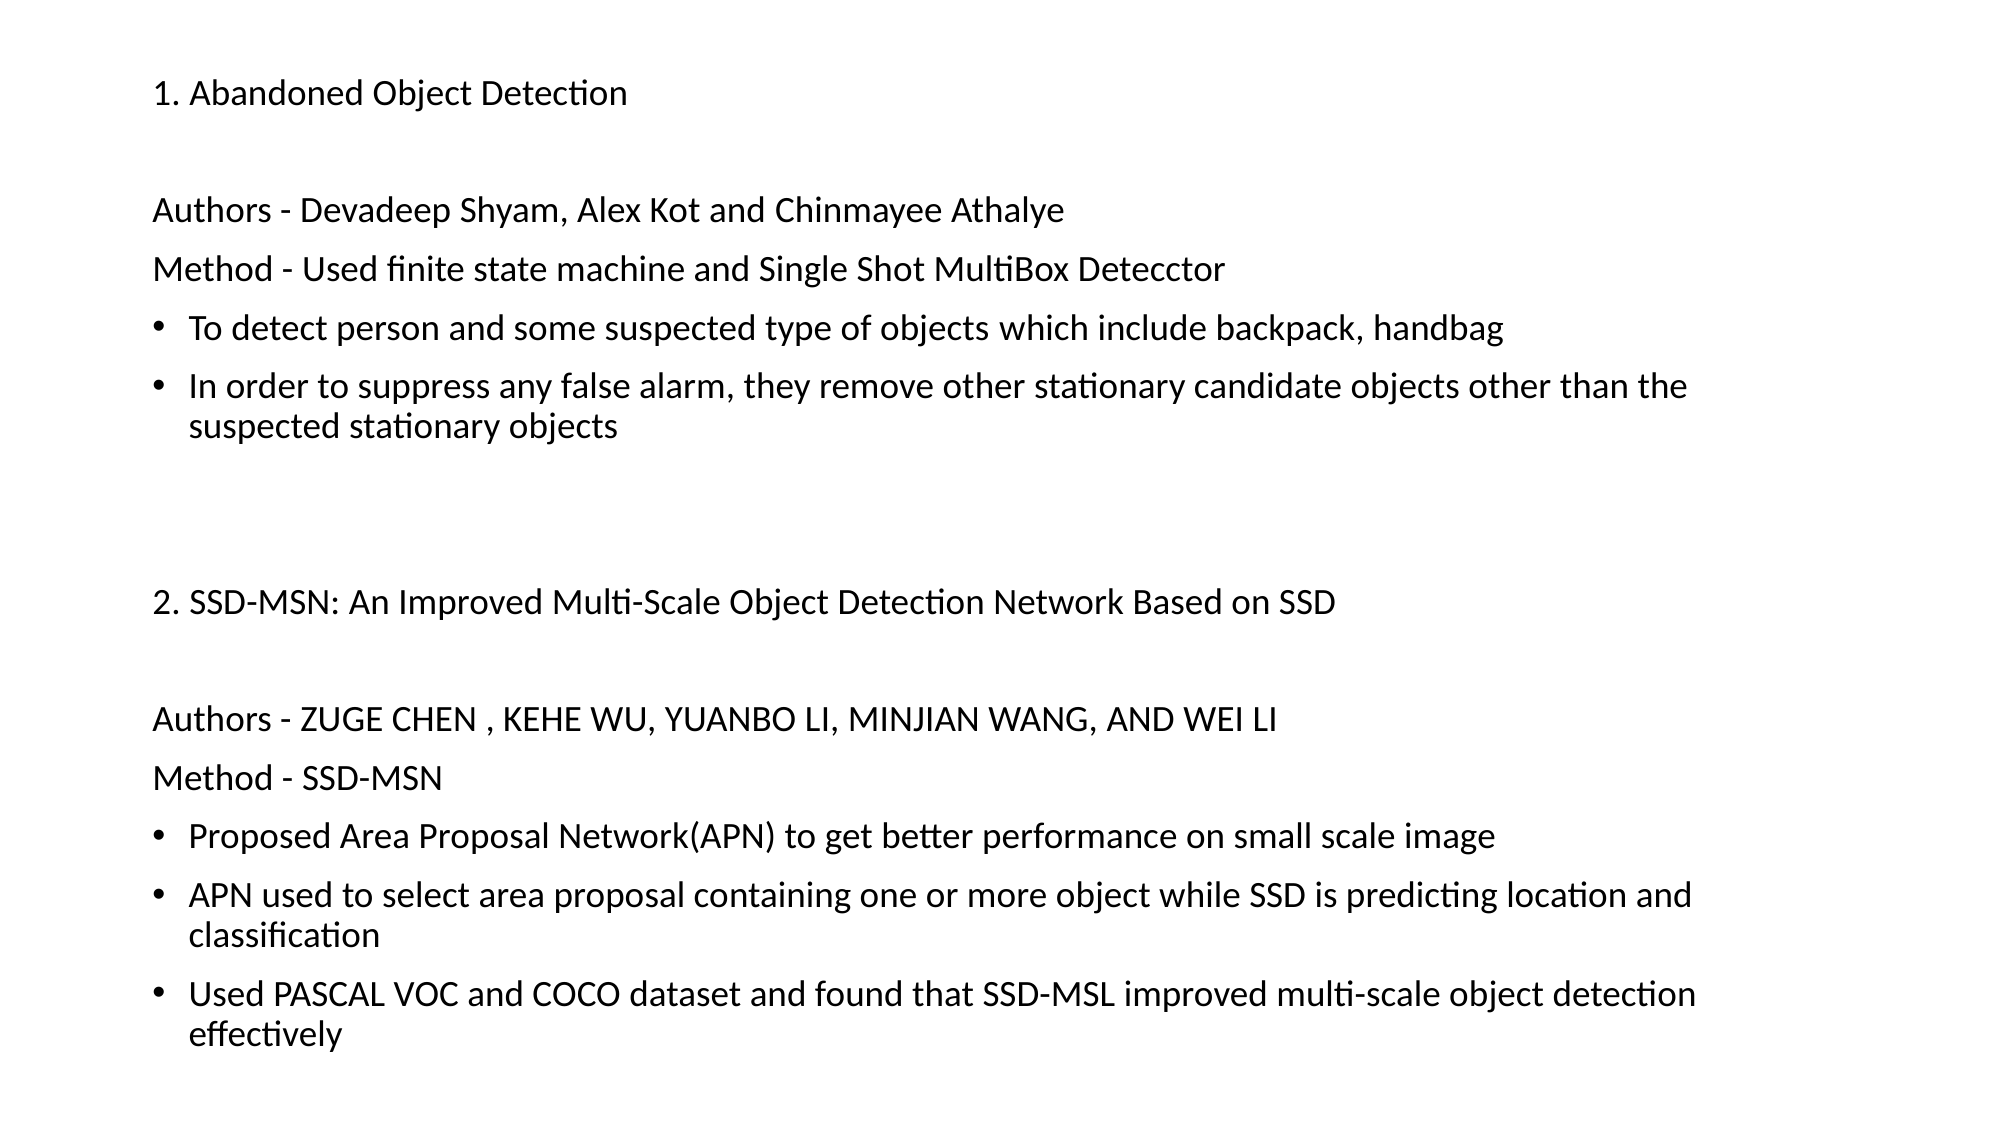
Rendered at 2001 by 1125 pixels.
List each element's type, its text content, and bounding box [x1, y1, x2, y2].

list 1. Abandoned Object Detection Authors - Devadeep Shyam, Alex Kot and Chinmayee Athalye Method - Used finite state machine and Single Shot MultiBox Detecctor To detect person and some suspected type of objects which include backpack, handbag In order to suppress any false alarm, they remove other stationary candidate objects other than the suspected stationary objects 2. SSD-MSN: An Improved Multi-Scale Object Detection Network Based on SSD Authors - ZUGE CHEN , KEHE WU, YUANBO LI, MINJIAN WANG, AND WEI LI Method - SSD-MSN Proposed Area Proposal Network(APN) to get better performance on small scale image APN used to select area proposal containing one or more object while SSD is predicting location and classification Used PASCAL VOC and COCO dataset and found that SSD-MSL improved multi-scale object detection effectively [137, 66, 1863, 1072]
